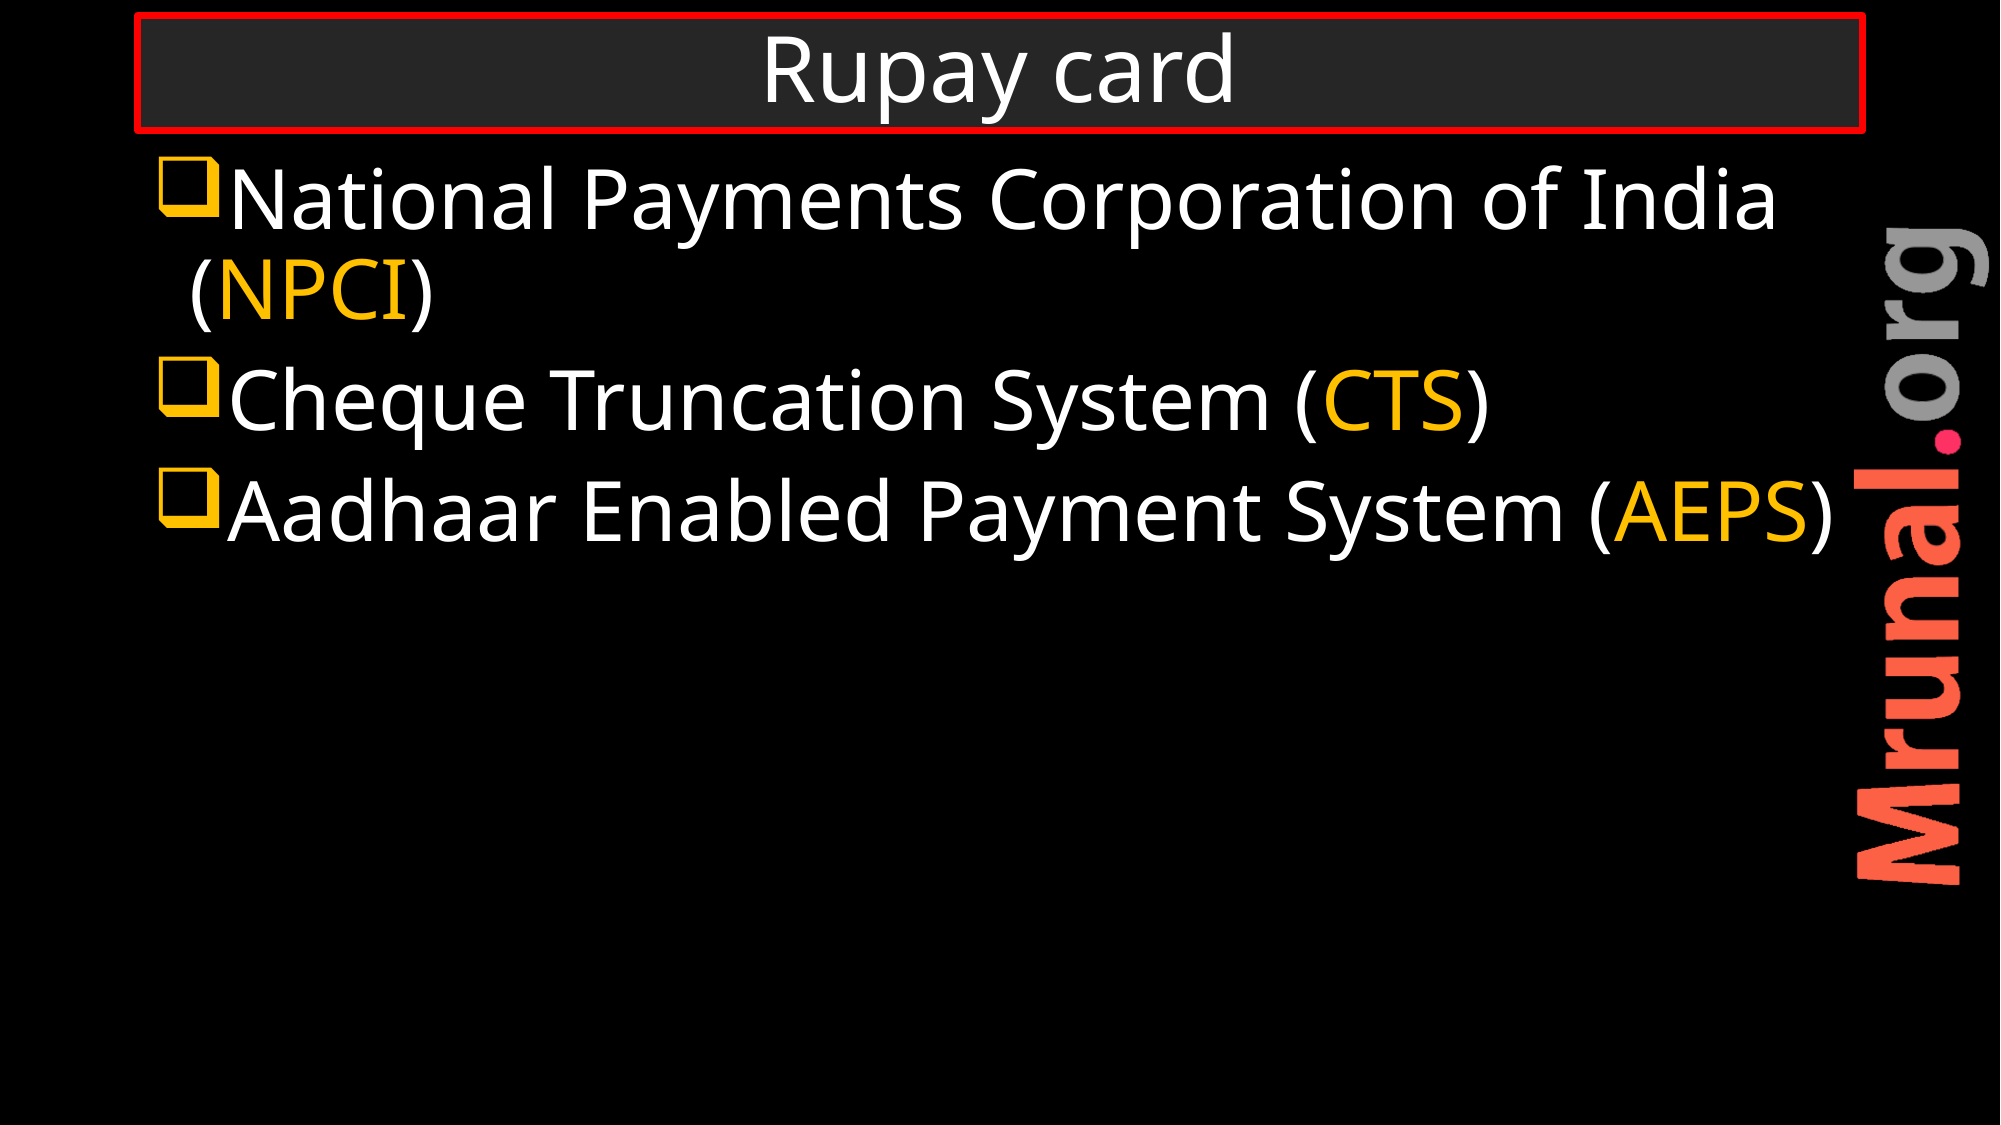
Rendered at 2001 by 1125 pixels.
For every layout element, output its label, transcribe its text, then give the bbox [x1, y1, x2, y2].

title Rupay card [134, 12, 1866, 134]
picture [1863, 223, 2000, 894]
list National Payments Corporation of India (NPCI) Cheque Truncation System (CTS) Aadhaar Enabled Payment System (AEPS) [137, 149, 1863, 1014]
